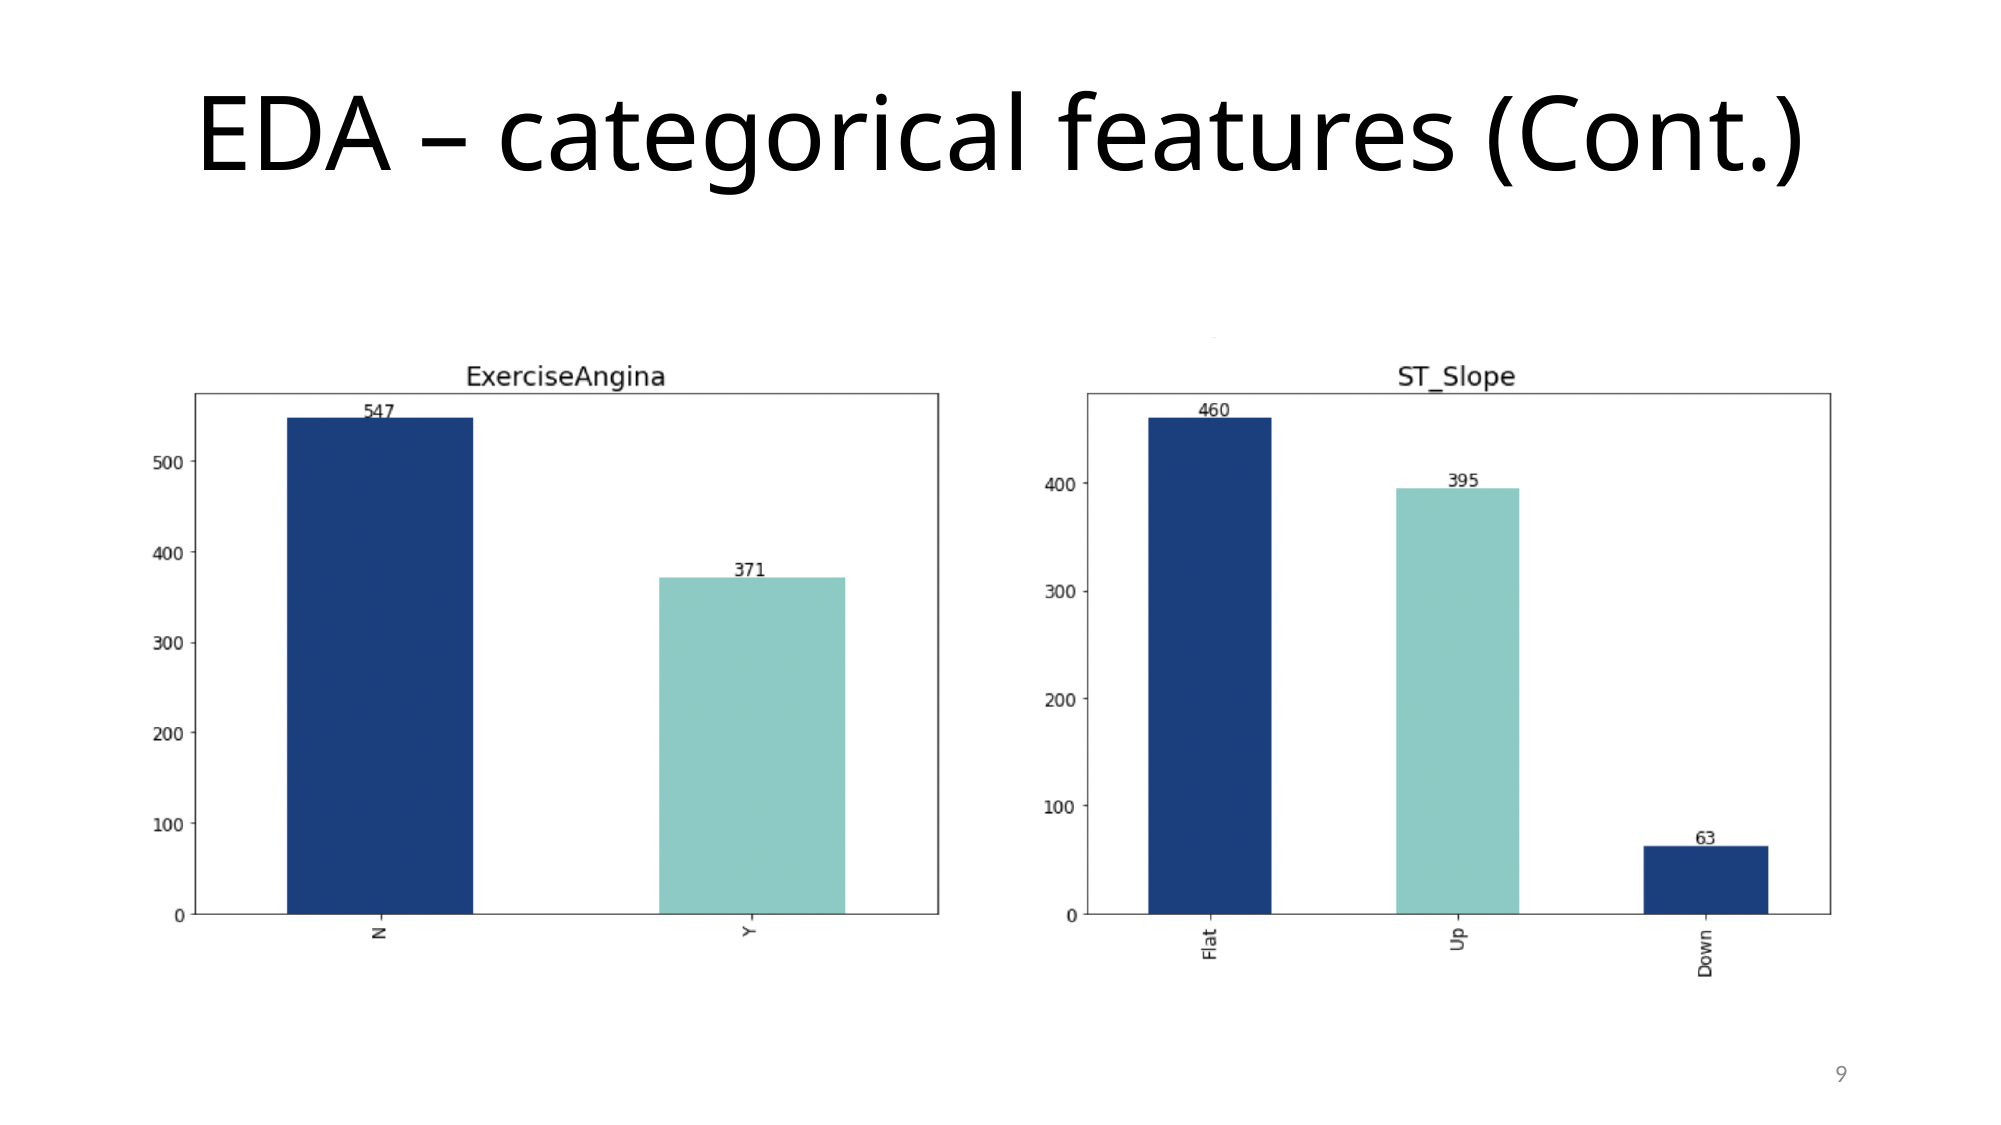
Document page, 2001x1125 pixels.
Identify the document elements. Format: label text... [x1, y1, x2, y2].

slide_number 9 [1412, 1042, 1863, 1103]
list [137, 337, 1863, 1002]
title EDA – categorical features (Cont.) [137, 47, 1863, 201]
